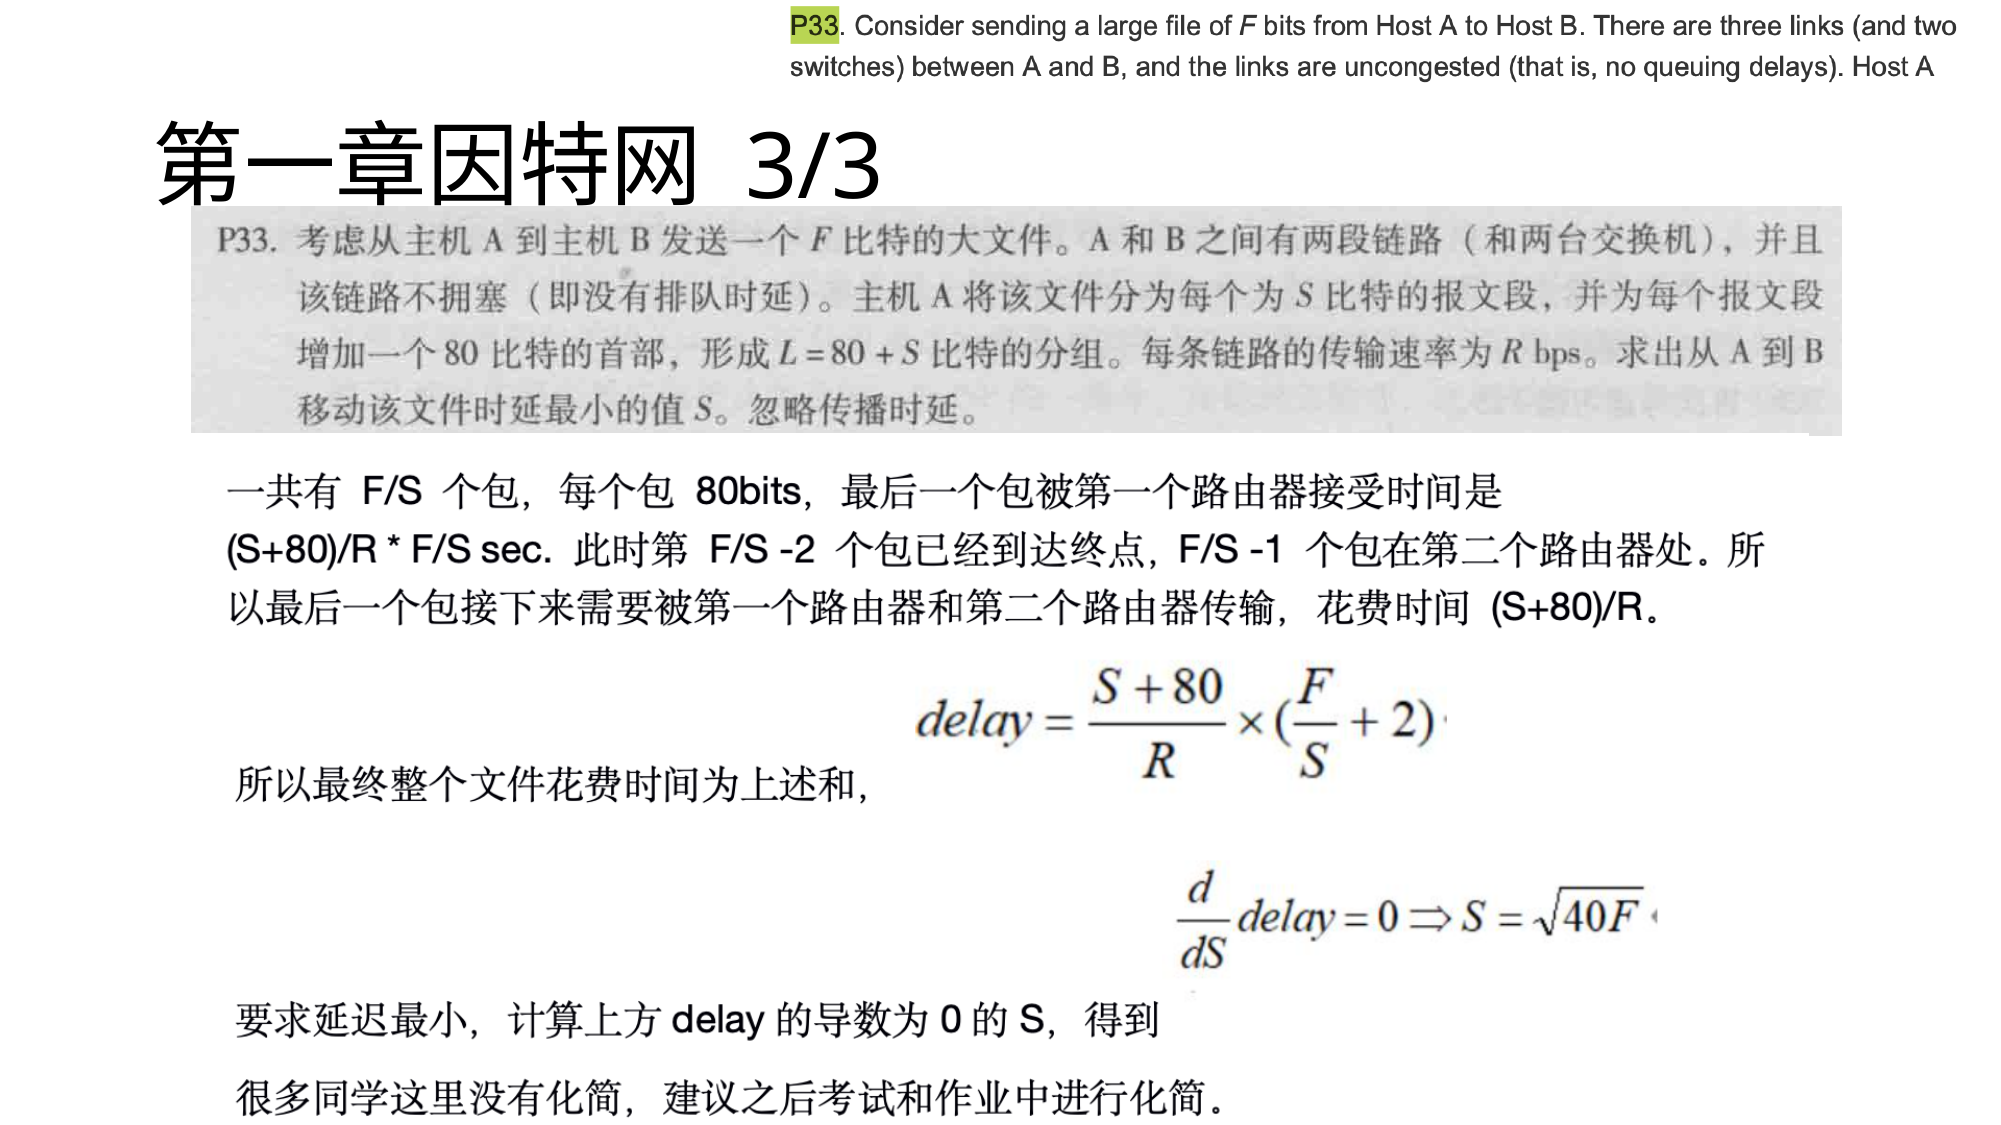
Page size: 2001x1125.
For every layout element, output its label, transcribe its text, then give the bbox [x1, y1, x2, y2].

picture [762, 0, 1982, 98]
title 第一章因特网 3/3 [137, 59, 1863, 278]
picture [191, 206, 1842, 1125]
